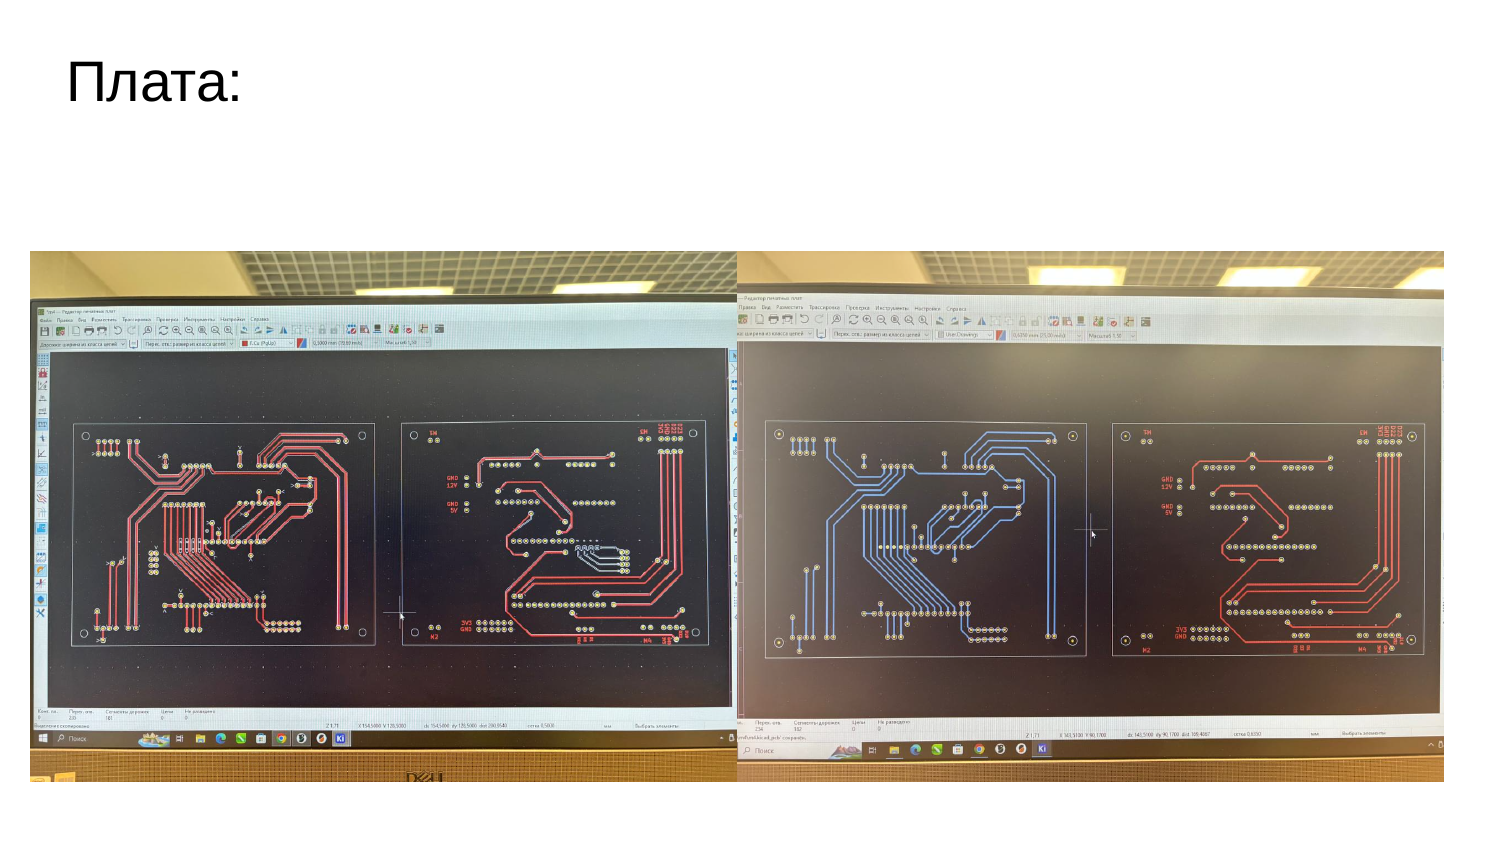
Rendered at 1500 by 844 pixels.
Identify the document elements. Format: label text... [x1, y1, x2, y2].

title Плата: [51, 34, 1449, 129]
picture [30, 251, 1445, 782]
